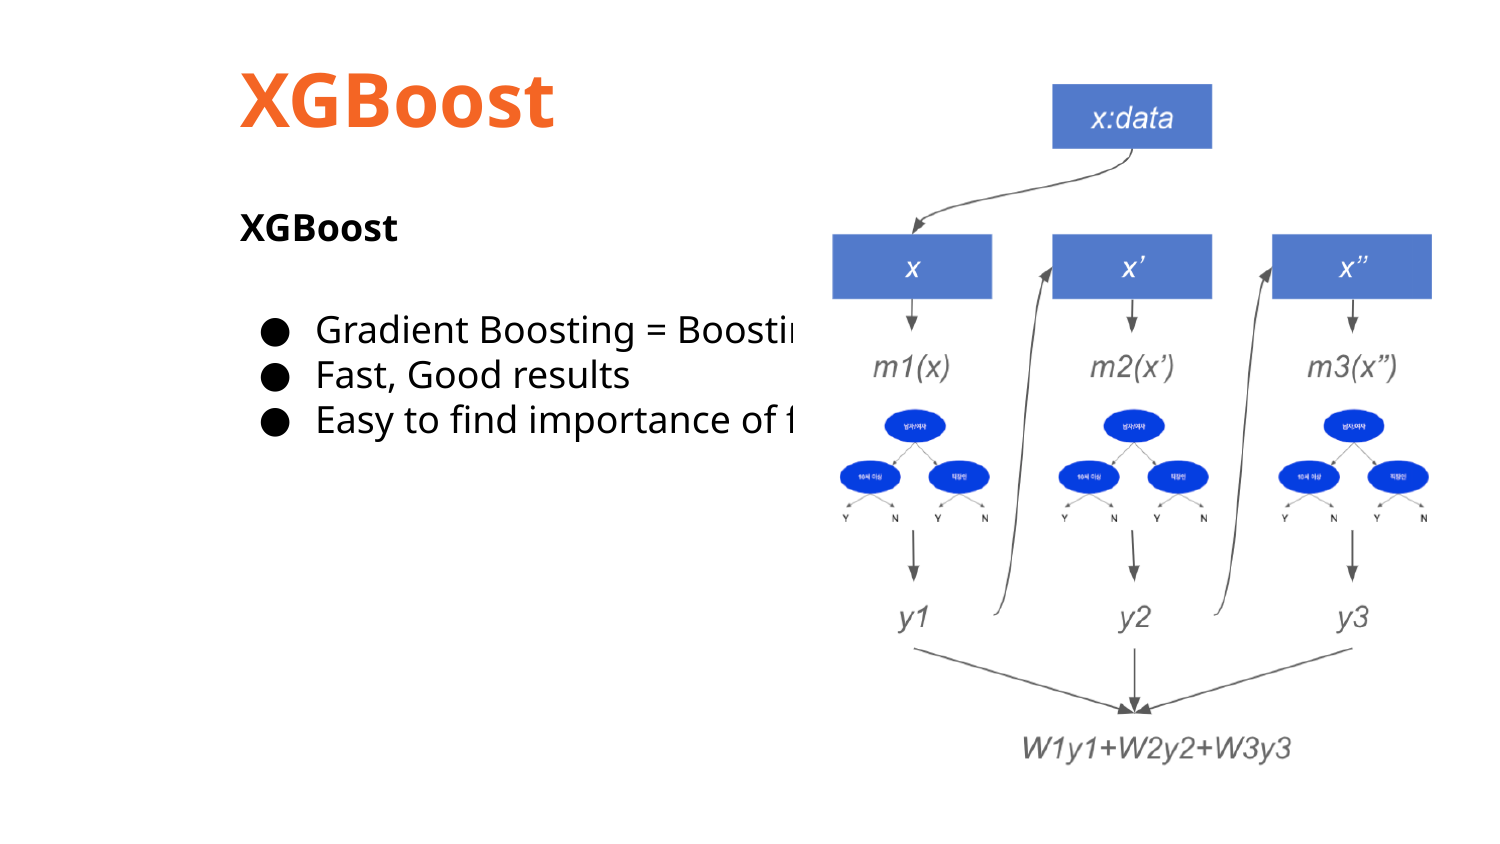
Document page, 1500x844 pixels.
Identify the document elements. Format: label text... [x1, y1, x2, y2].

title XGBoost [225, 37, 1500, 164]
picture [792, 51, 1443, 793]
title XGBoost Gradient Boosting = Boosting with decision tree Fast, Good results Easy to find importance of features [225, 189, 787, 747]
